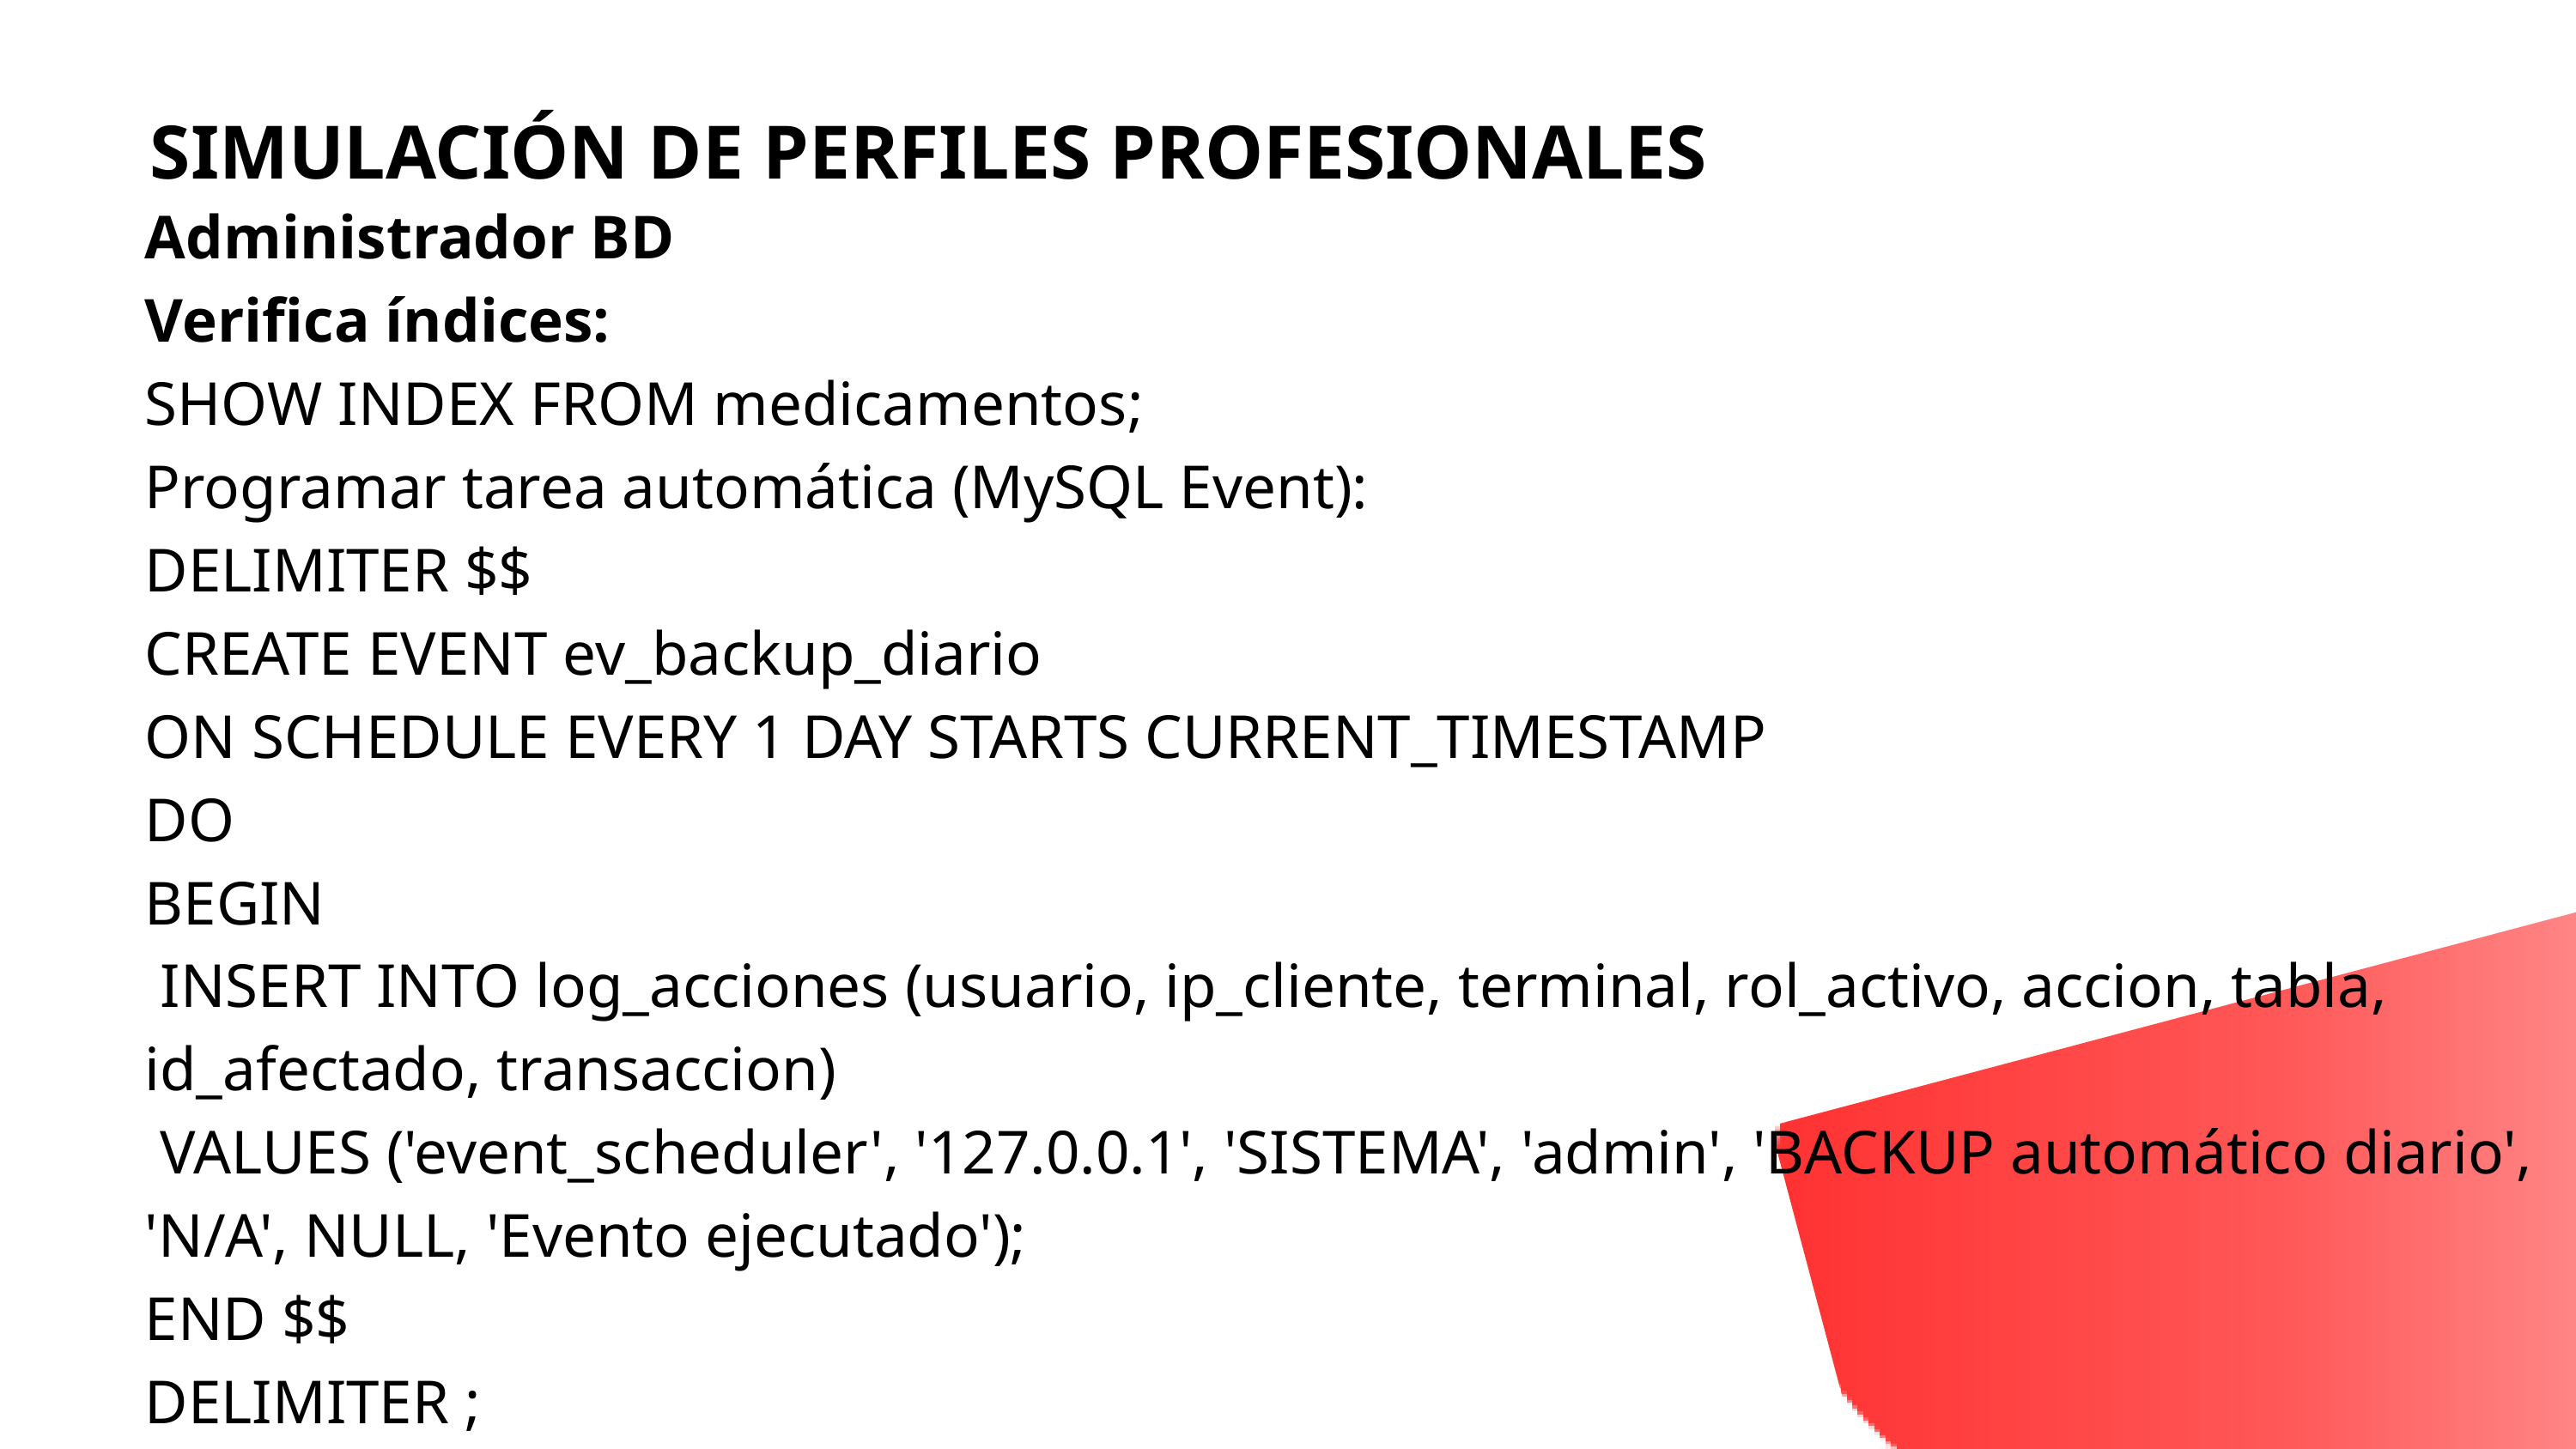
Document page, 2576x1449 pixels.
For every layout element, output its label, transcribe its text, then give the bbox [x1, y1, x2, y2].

text_box SIMULACIÓN DE PERFILES PROFESIONALES [0, 90, 1858, 297]
text_box Administrador BD Verifica índices: SHOW INDEX FROM medicamentos; Programar tarea automática (MySQL Event): DELIMITER $$ CREATE EVENT ev_backup_diario ON SCHEDULE EVERY 1 DAY STARTS CURRENT_TIMESTAMP DO BEGIN INSERT INTO log_acciones (usuario, ip_cliente, terminal, rol_activo, accion, tabla, id_afectado, transaccion) VALUES ('event_scheduler', '127.0.0.1', 'SISTEMA', 'admin', 'BACKUP automático diario', 'N/A', NULL, 'Evento ejecutado'); END $$ DELIMITER ; [144, 187, 2576, 1449]
